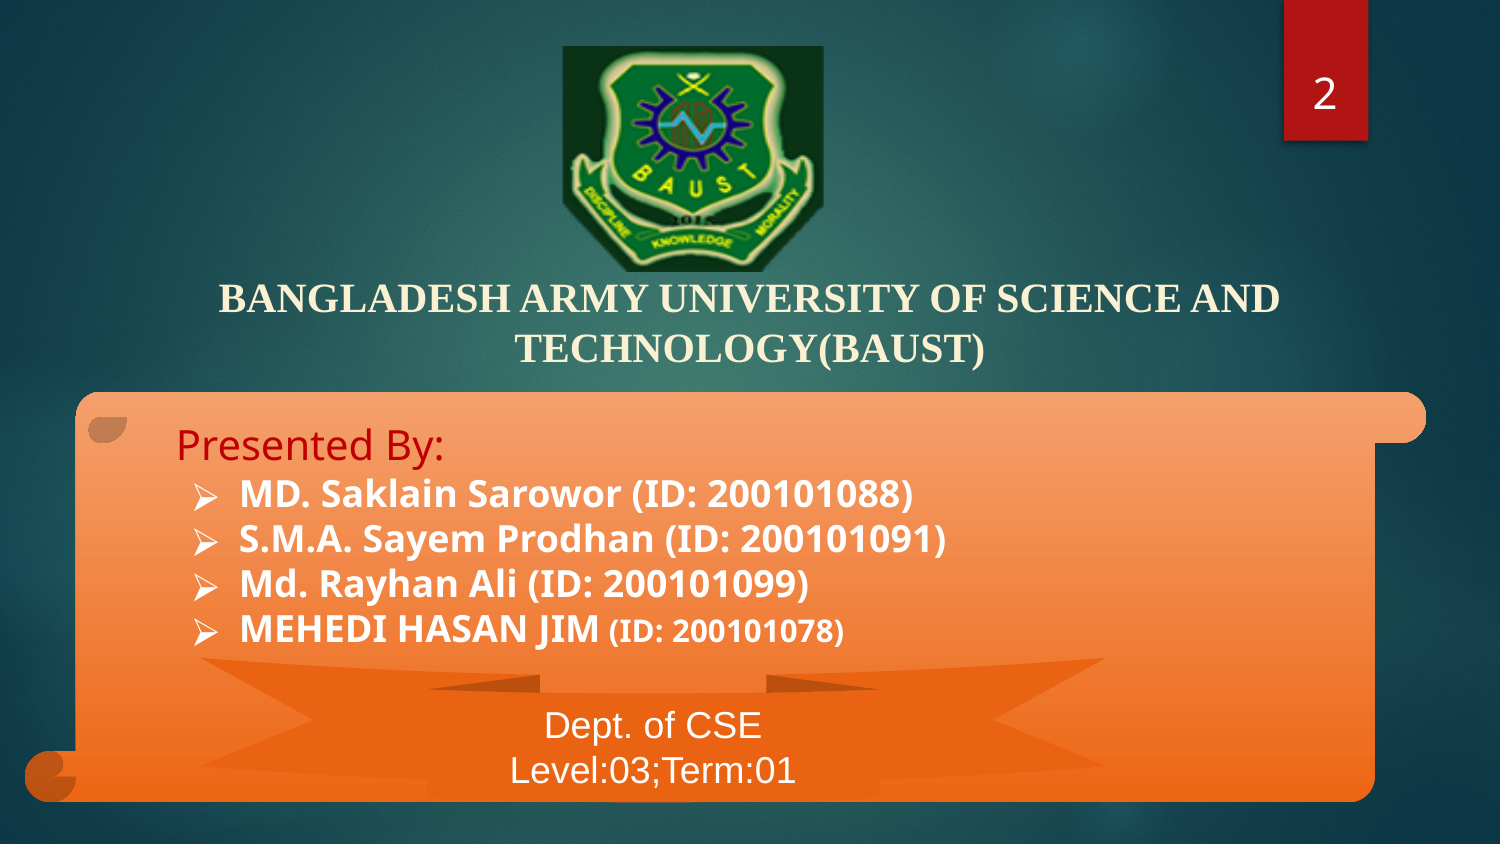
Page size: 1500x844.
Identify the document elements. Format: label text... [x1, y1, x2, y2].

picture [0, 0, 1500, 844]
text_box Presented By: [160, 411, 1185, 477]
text_box MD. Saklain Sarowor (ID: 200101088) S.M.A. Sayem Prodhan (ID: 200101091) Md. Rayhan Ali (ID: 200101099) MEHEDI HASAN JIM (ID: 200101078) [176, 462, 1412, 844]
slide_number ‹#› [1273, 36, 1377, 131]
text_box BANGLADESH ARMY UNIVERSITY OF SCIENCE AND TECHNOLOGY(BAUST) [137, 263, 1363, 391]
text_box [24, 391, 1427, 803]
text_box Dept. of CSE Level:03;Term:01 [200, 657, 1107, 803]
